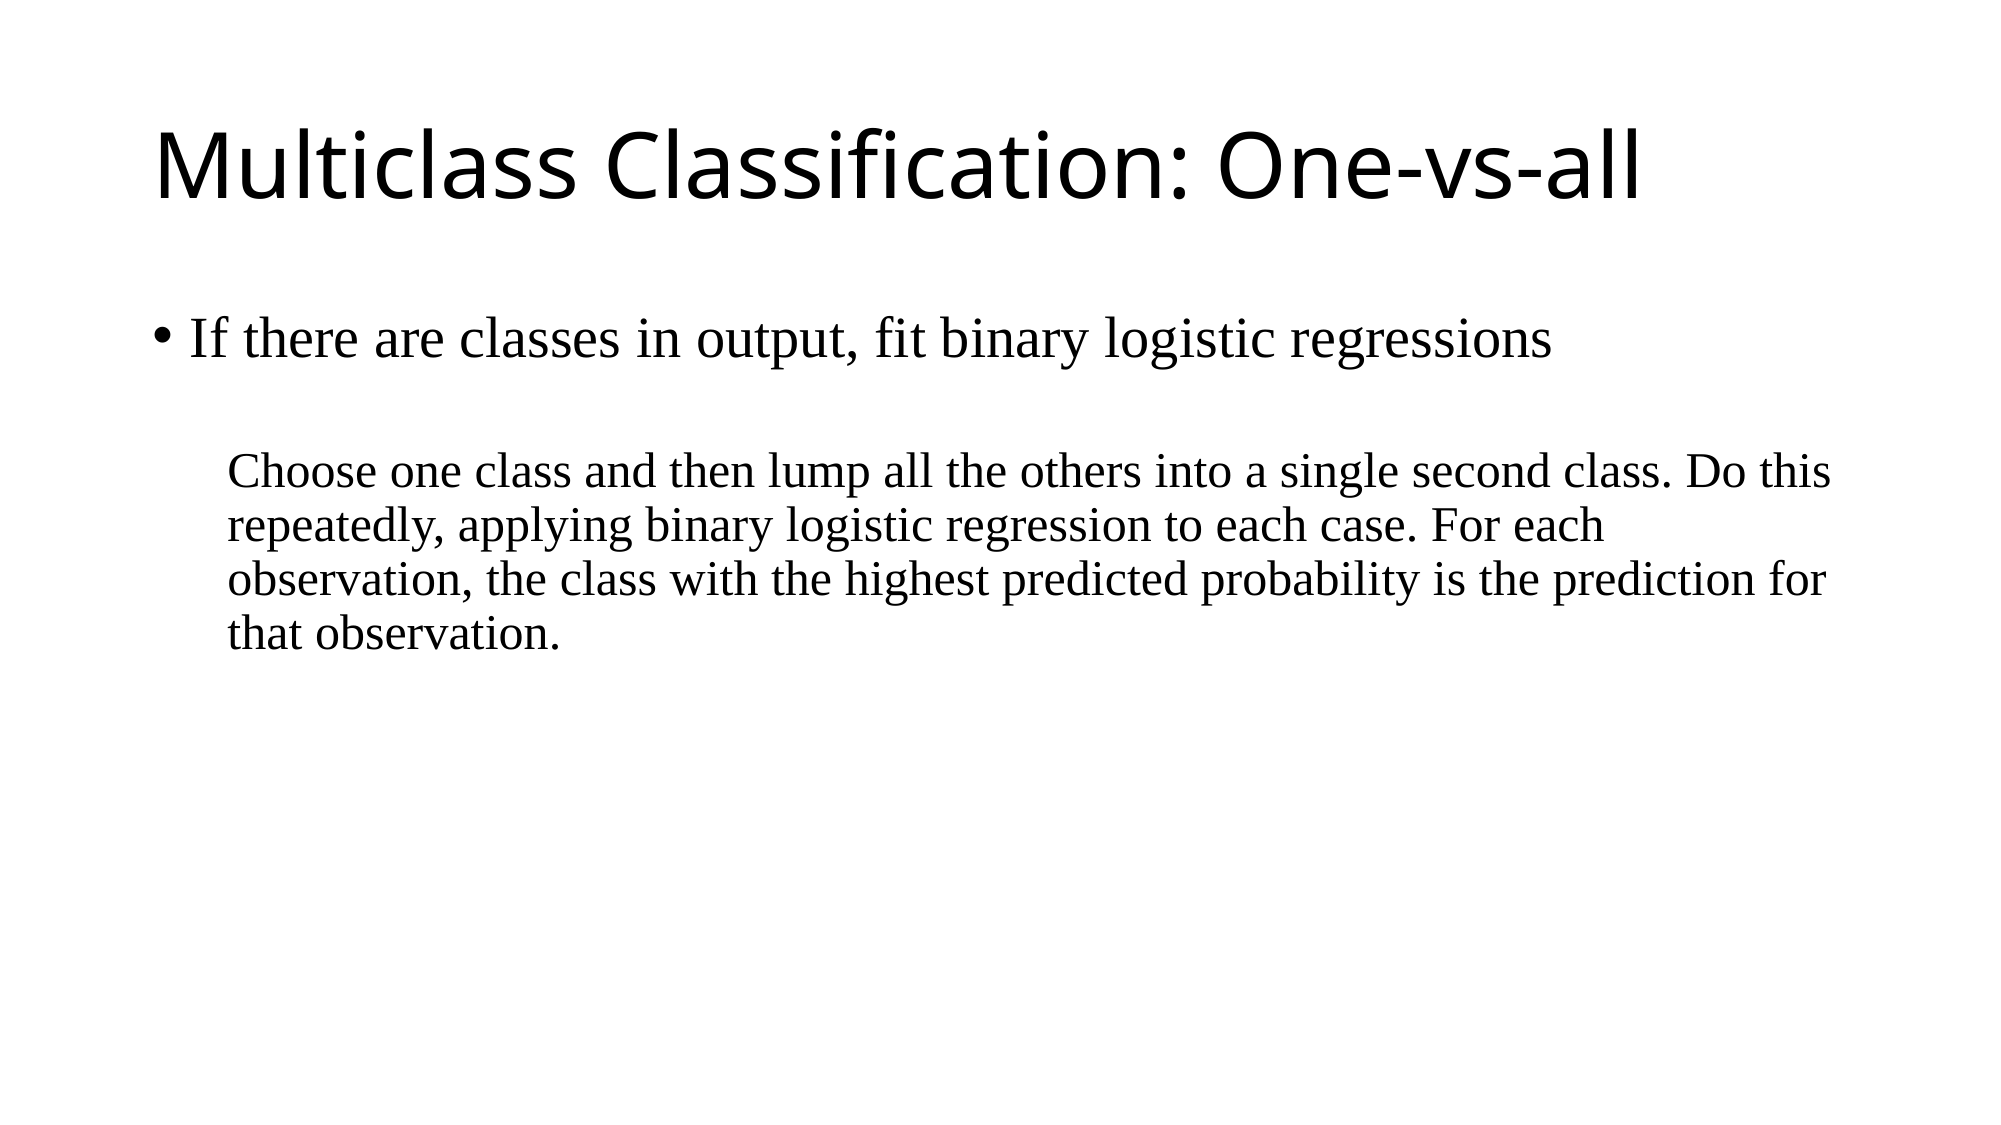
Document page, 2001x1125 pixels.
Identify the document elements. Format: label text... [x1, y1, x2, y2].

title Multiclass Classification: One-vs-all [137, 59, 1863, 278]
